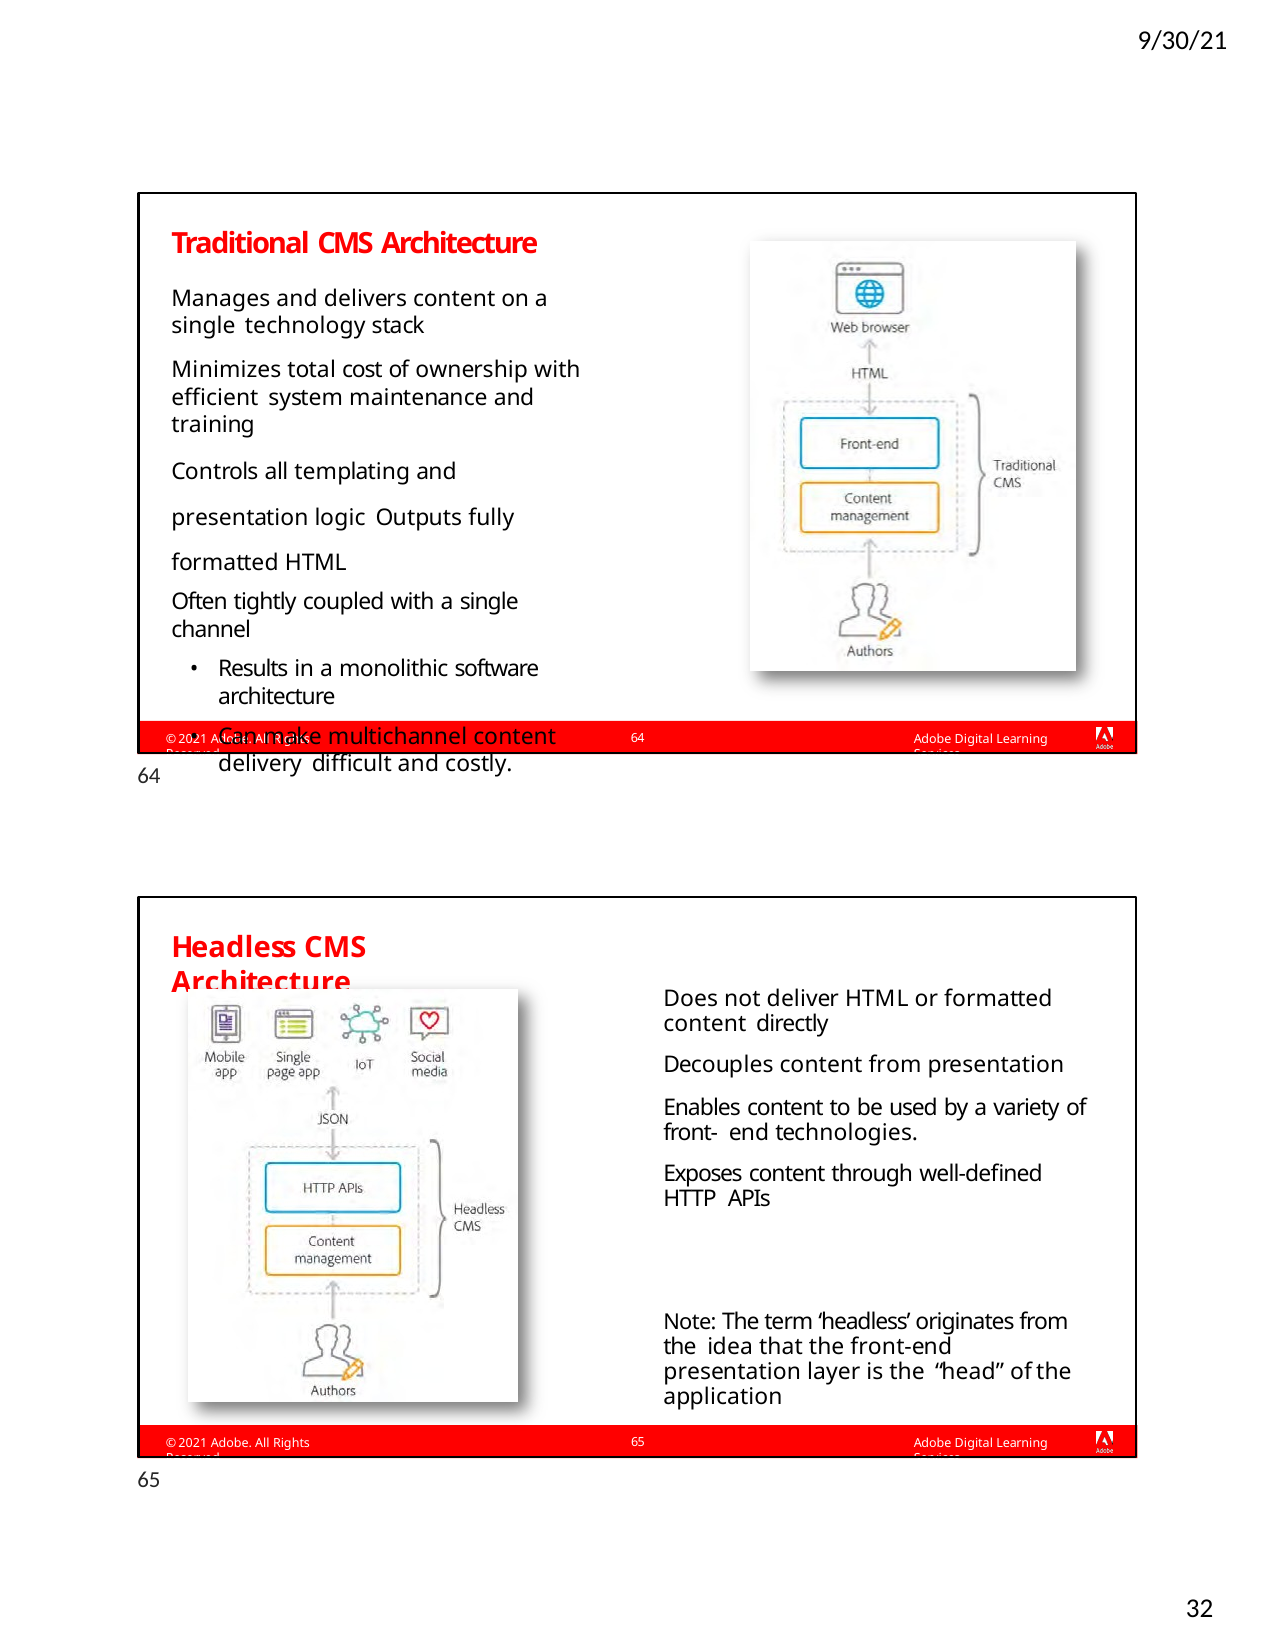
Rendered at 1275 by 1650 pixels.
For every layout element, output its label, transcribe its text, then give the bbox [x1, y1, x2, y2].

text_box 64 [135, 762, 163, 788]
text_box 9/30/21 [1135, 20, 1230, 55]
slide_number 32 [1179, 1589, 1234, 1650]
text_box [137, 895, 1138, 1459]
text_box Traditional CMS Architecture Manages and delivers content on a single technology stack Minimizes total cost of ownership with efficient system maintenance and training Controls all templating and presentation logic Outputs fully formatted HTML Often tightly coupled with a single channel Results in a monolithic software architecture Can make multichannel content delivery difficult and costly. [163, 763, 1136, 777]
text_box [137, 191, 1138, 755]
text_box 65 [135, 1467, 163, 1492]
